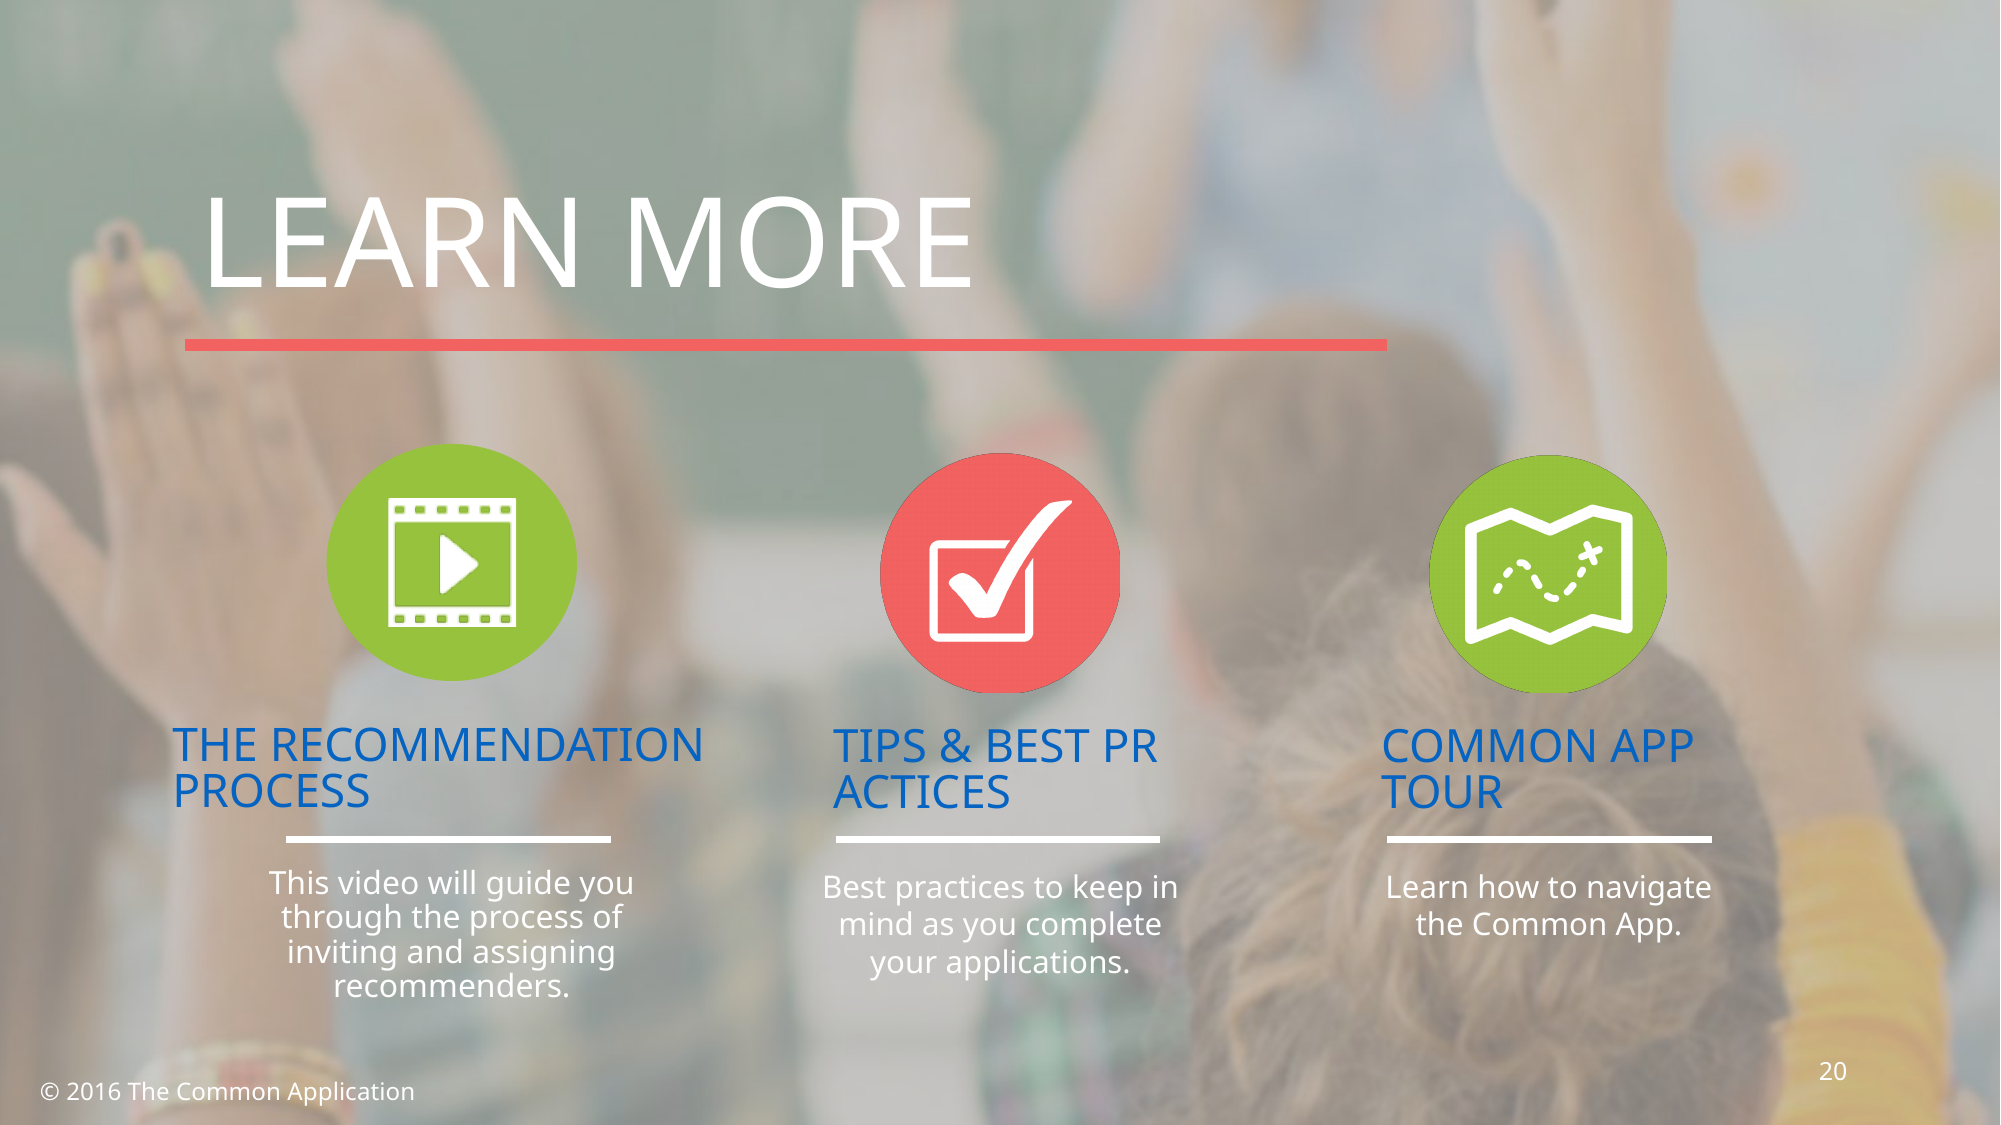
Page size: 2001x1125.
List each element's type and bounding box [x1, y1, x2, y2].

text_box [326, 443, 578, 682]
picture [0, 0, 2000, 1125]
